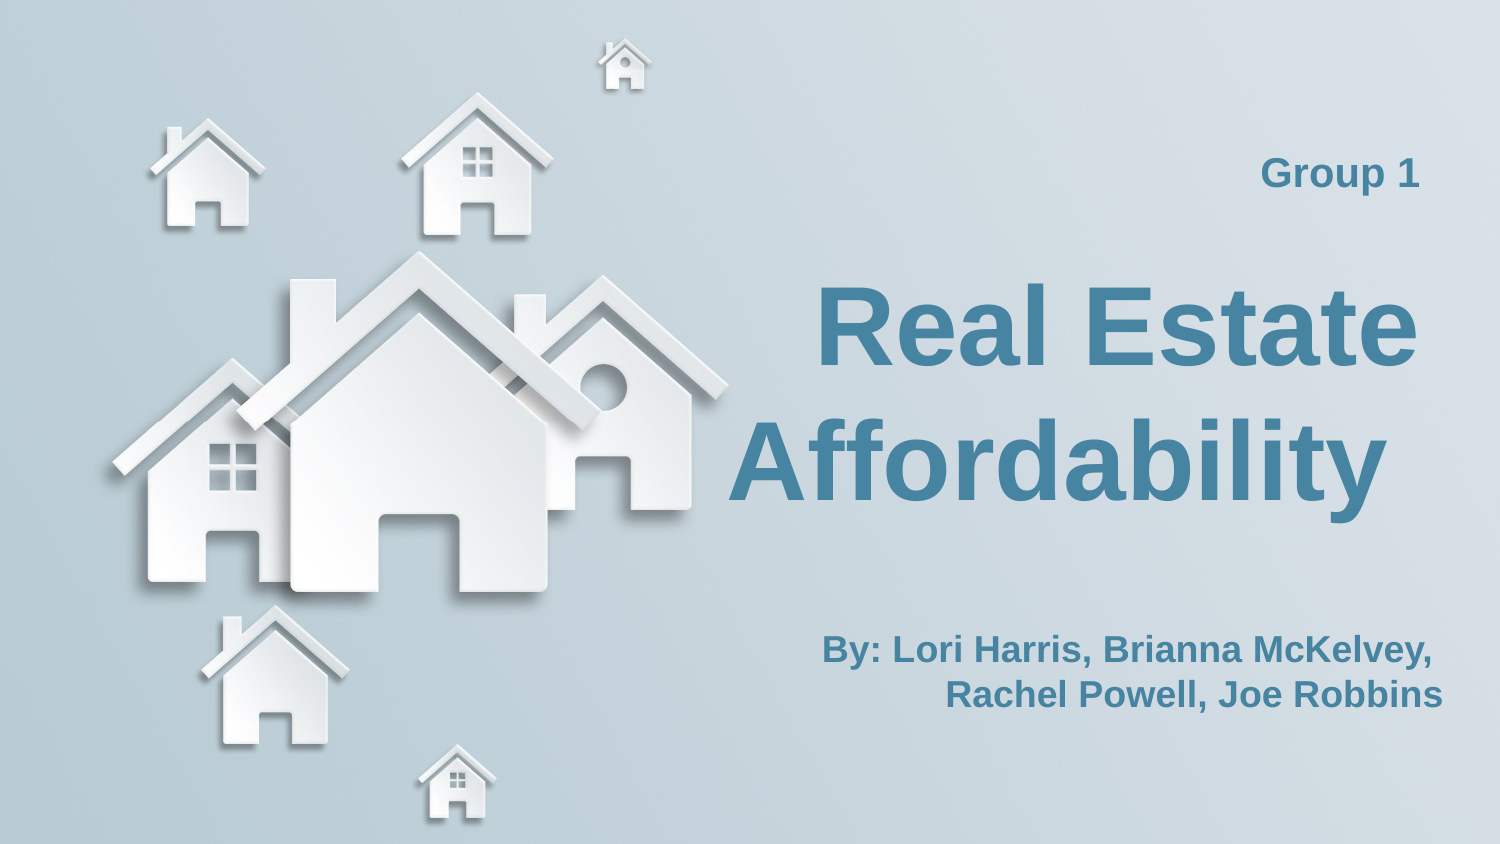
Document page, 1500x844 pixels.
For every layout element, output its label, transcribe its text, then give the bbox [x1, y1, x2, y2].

list Real Estate Affordability [584, 240, 1436, 537]
list By: Lori Harris, Brianna McKelvey, Rachel Powell, Joe Robbins [761, 572, 1459, 768]
picture [0, 0, 1500, 844]
text_box Group 1 [1057, 138, 1436, 204]
